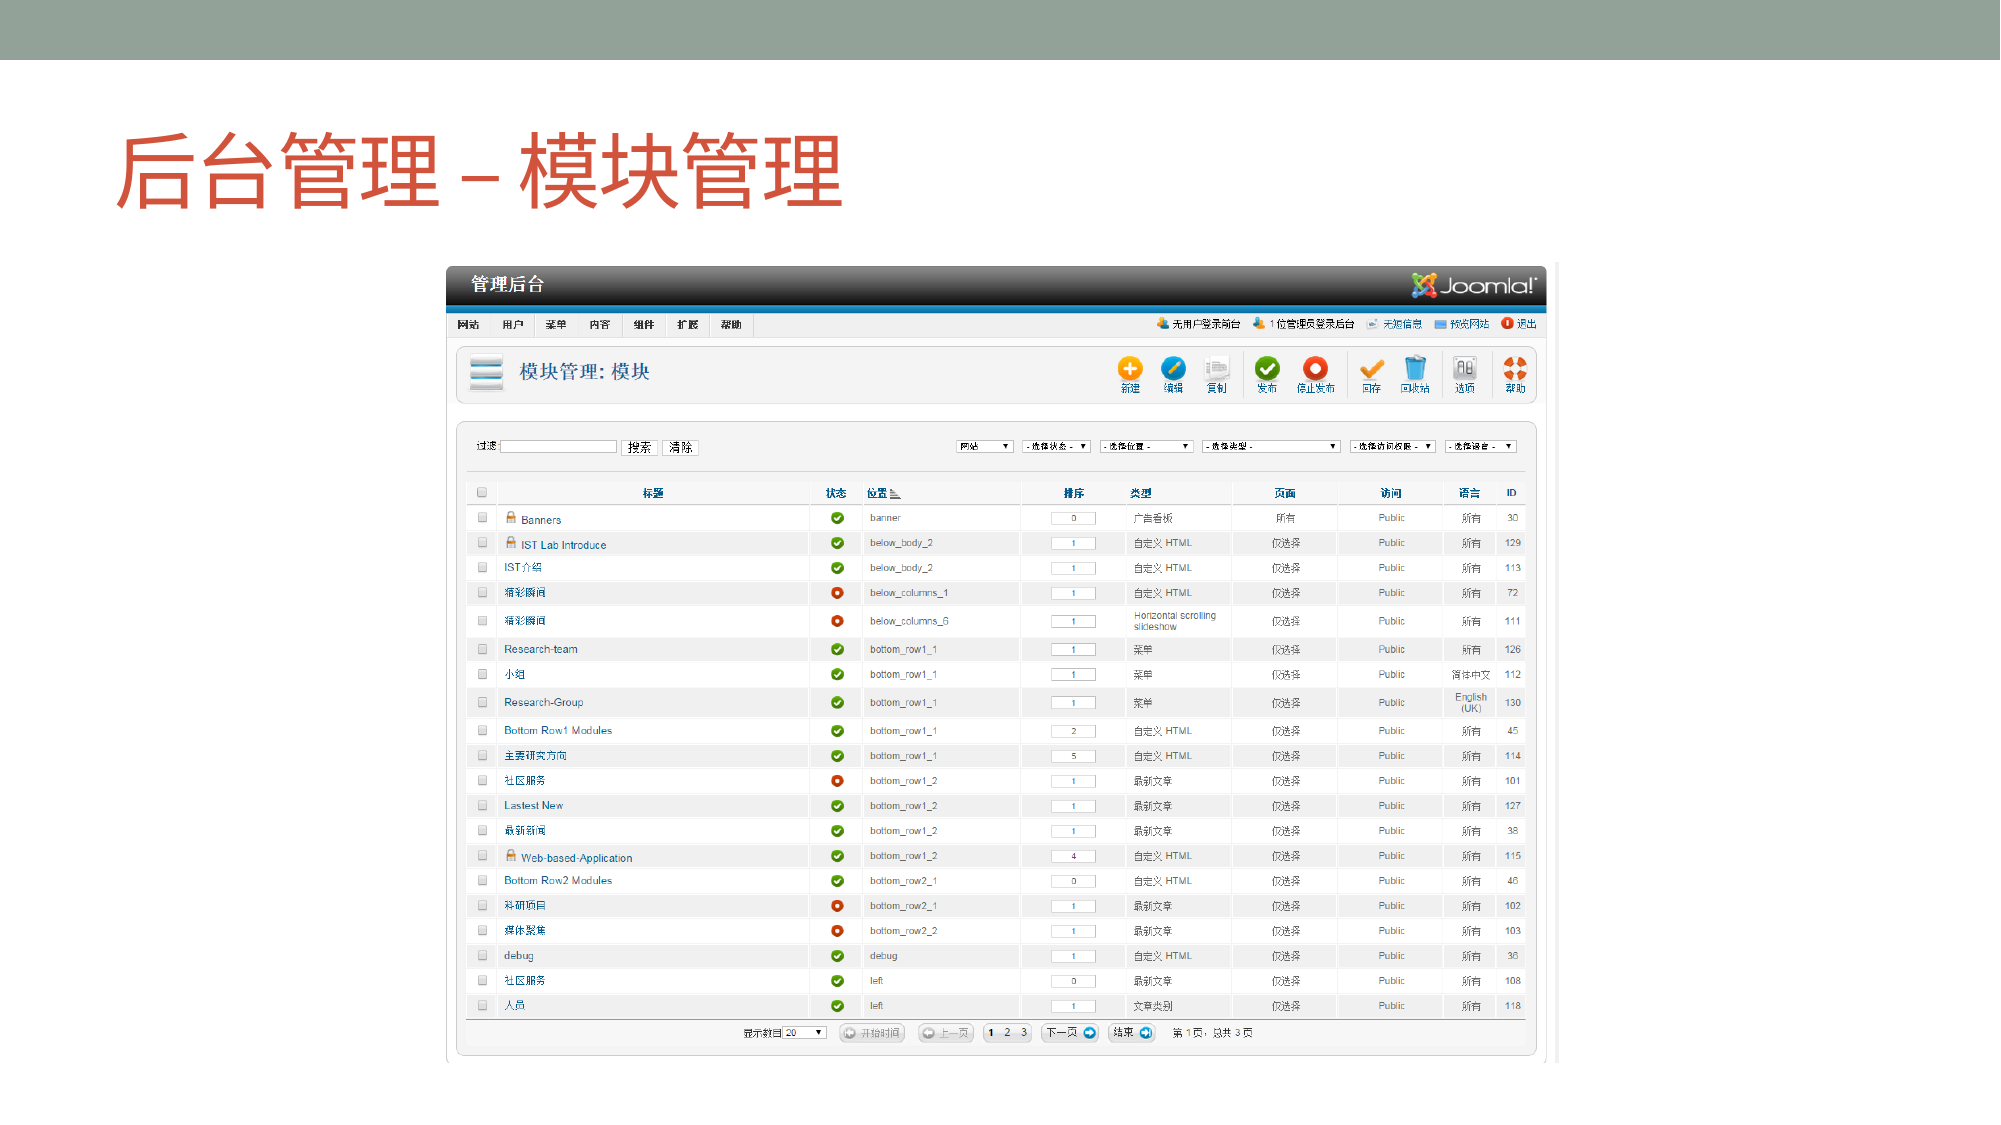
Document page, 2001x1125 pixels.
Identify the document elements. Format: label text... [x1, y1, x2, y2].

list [440, 262, 1559, 1063]
title 后台管理 – 模块管理 [99, 87, 1900, 250]
